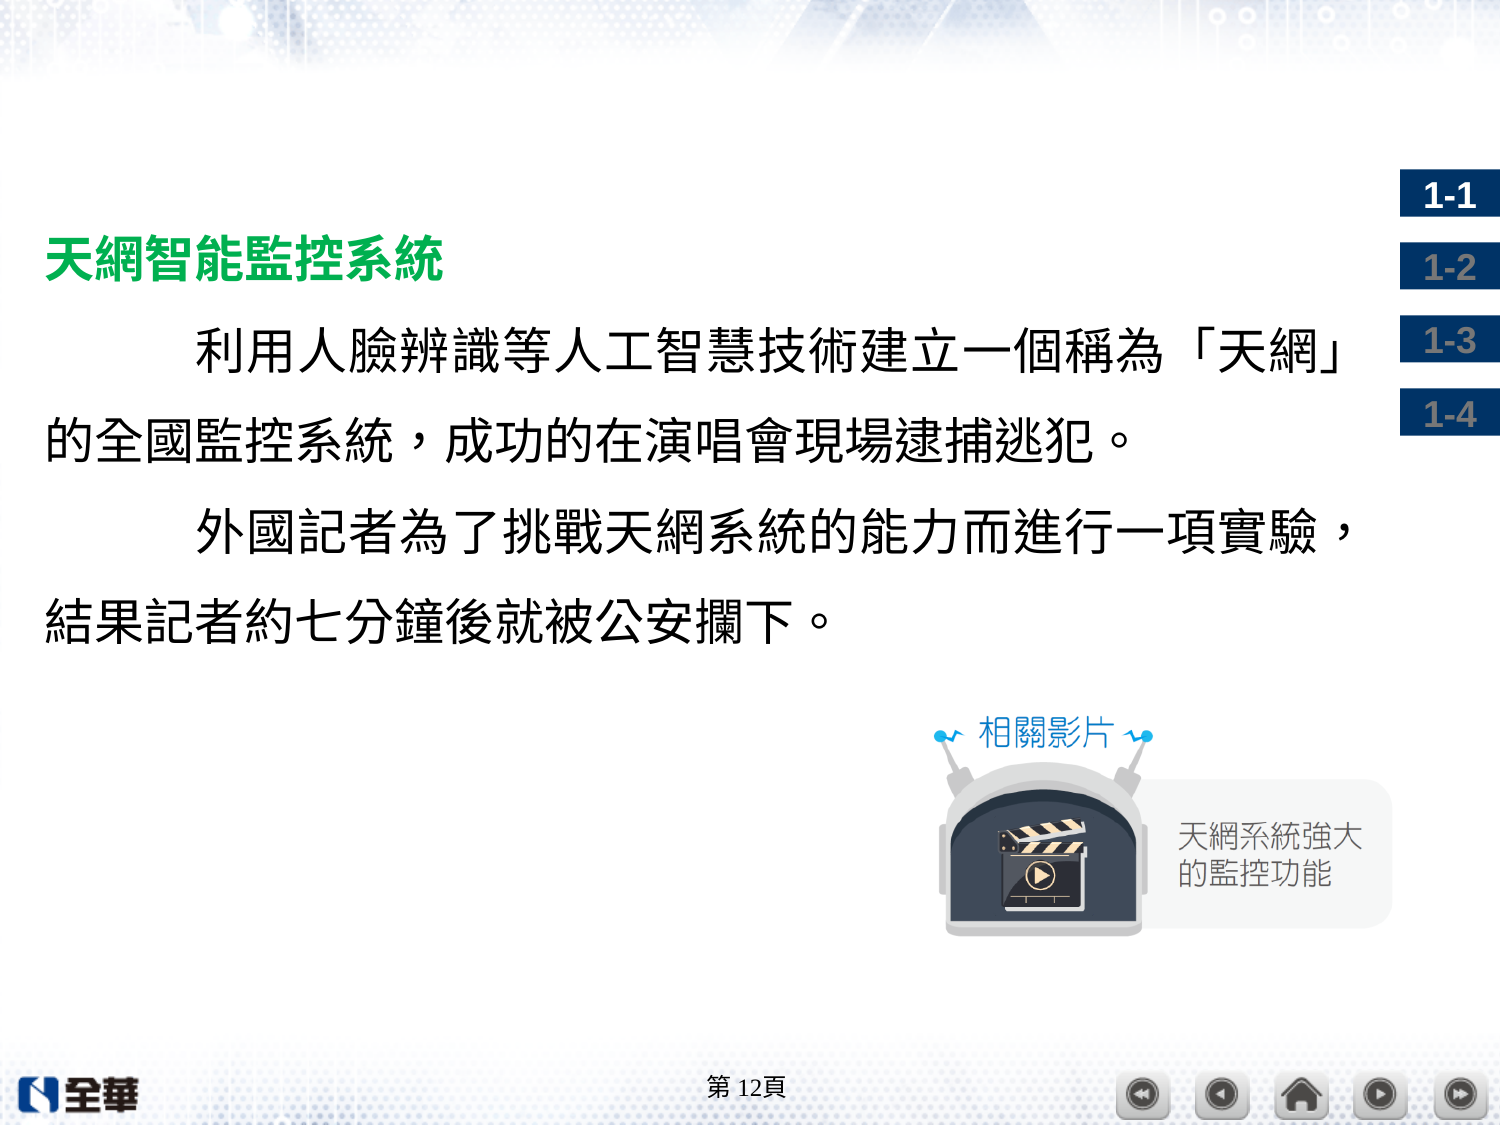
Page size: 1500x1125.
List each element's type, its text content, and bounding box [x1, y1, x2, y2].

list 天網智能監控系統 利用人臉辨識等人工智慧技術建立一個稱為「天網」的全國監控系統，成功的在演唱會現場逮捕逃犯。 外國記者為了挑戰天網系統的能力而進行一項實驗，結果記者約七分鐘後就被公安攔下。 [29, 219, 1386, 1048]
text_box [919, 706, 1406, 953]
picture [0, 0, 1500, 1125]
